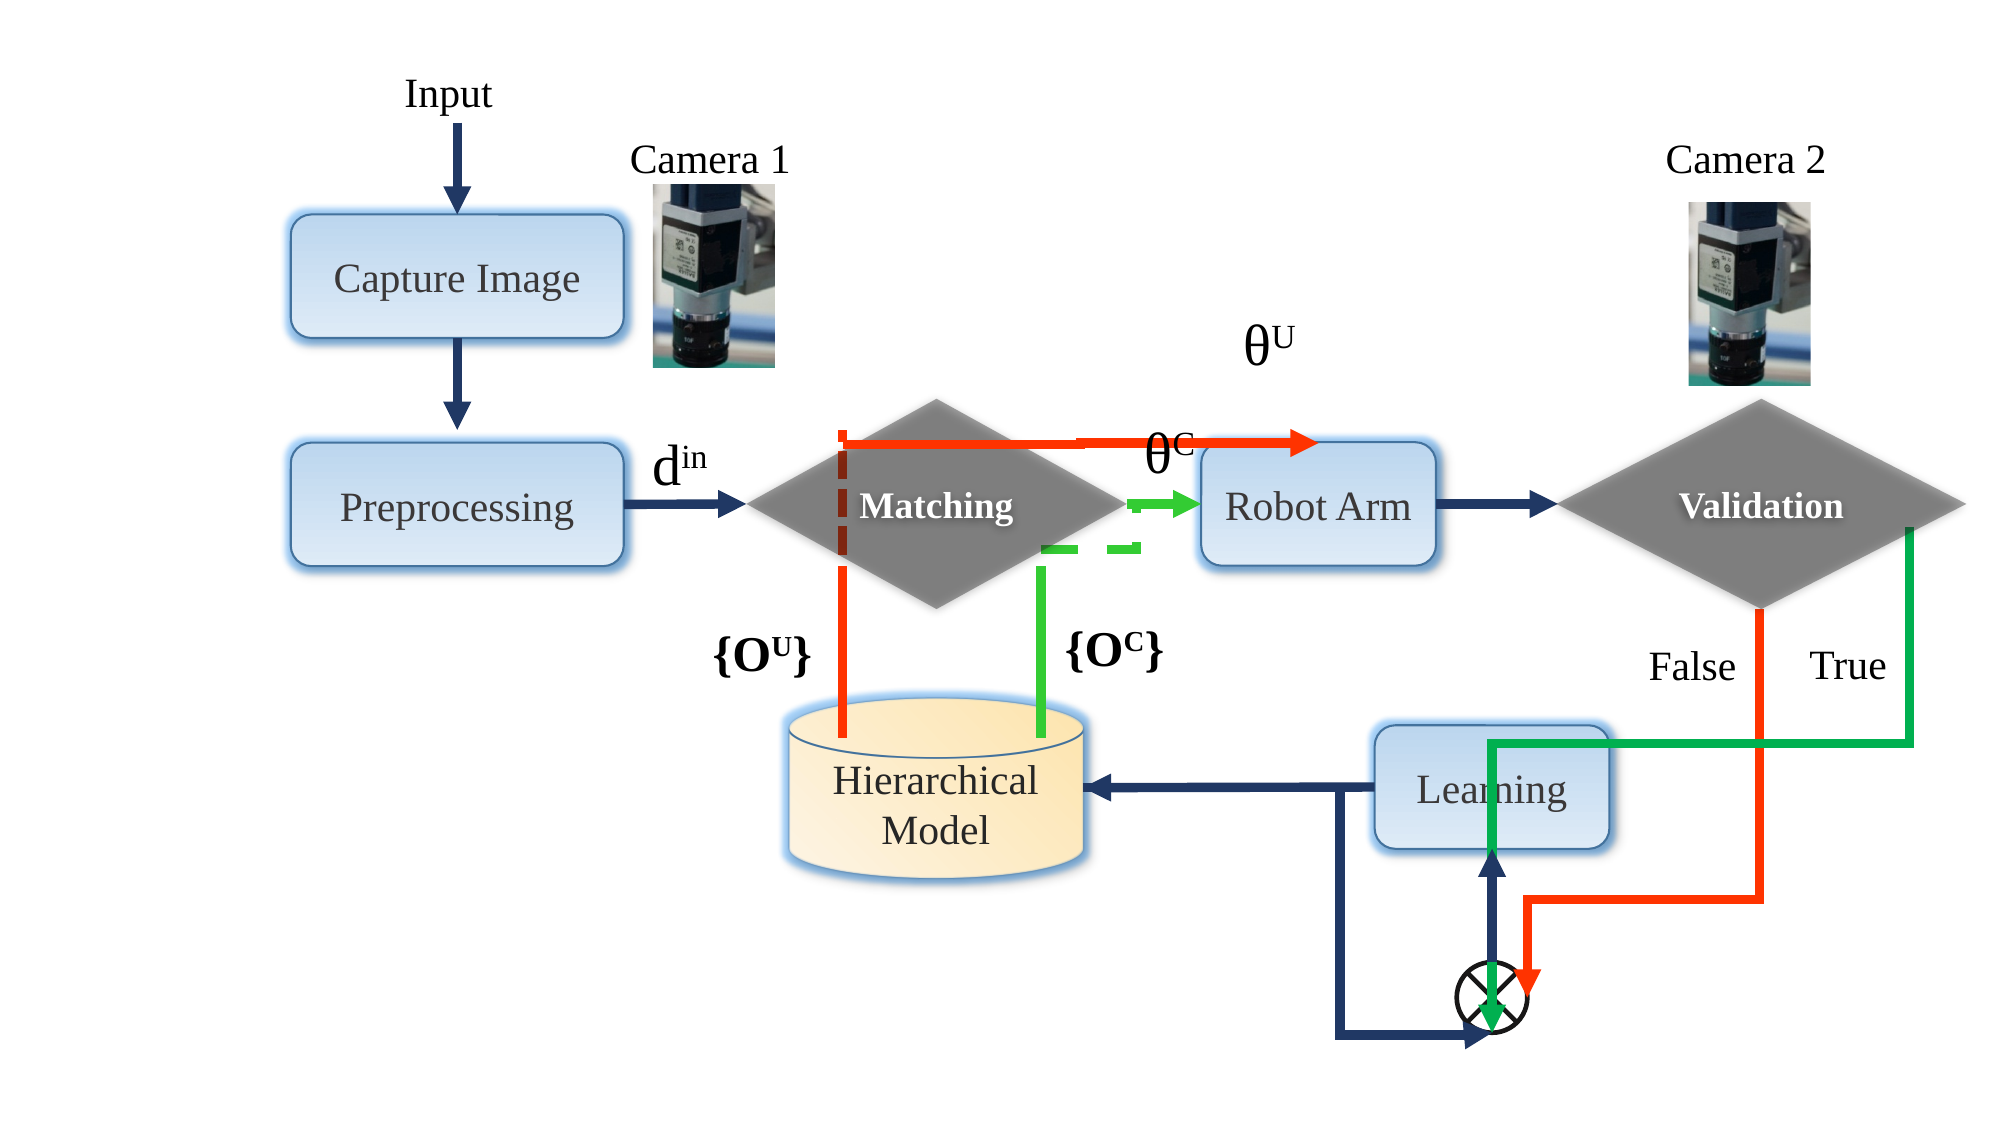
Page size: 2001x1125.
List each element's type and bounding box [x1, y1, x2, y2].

picture [1688, 202, 1811, 386]
text_box [290, 58, 1967, 1033]
